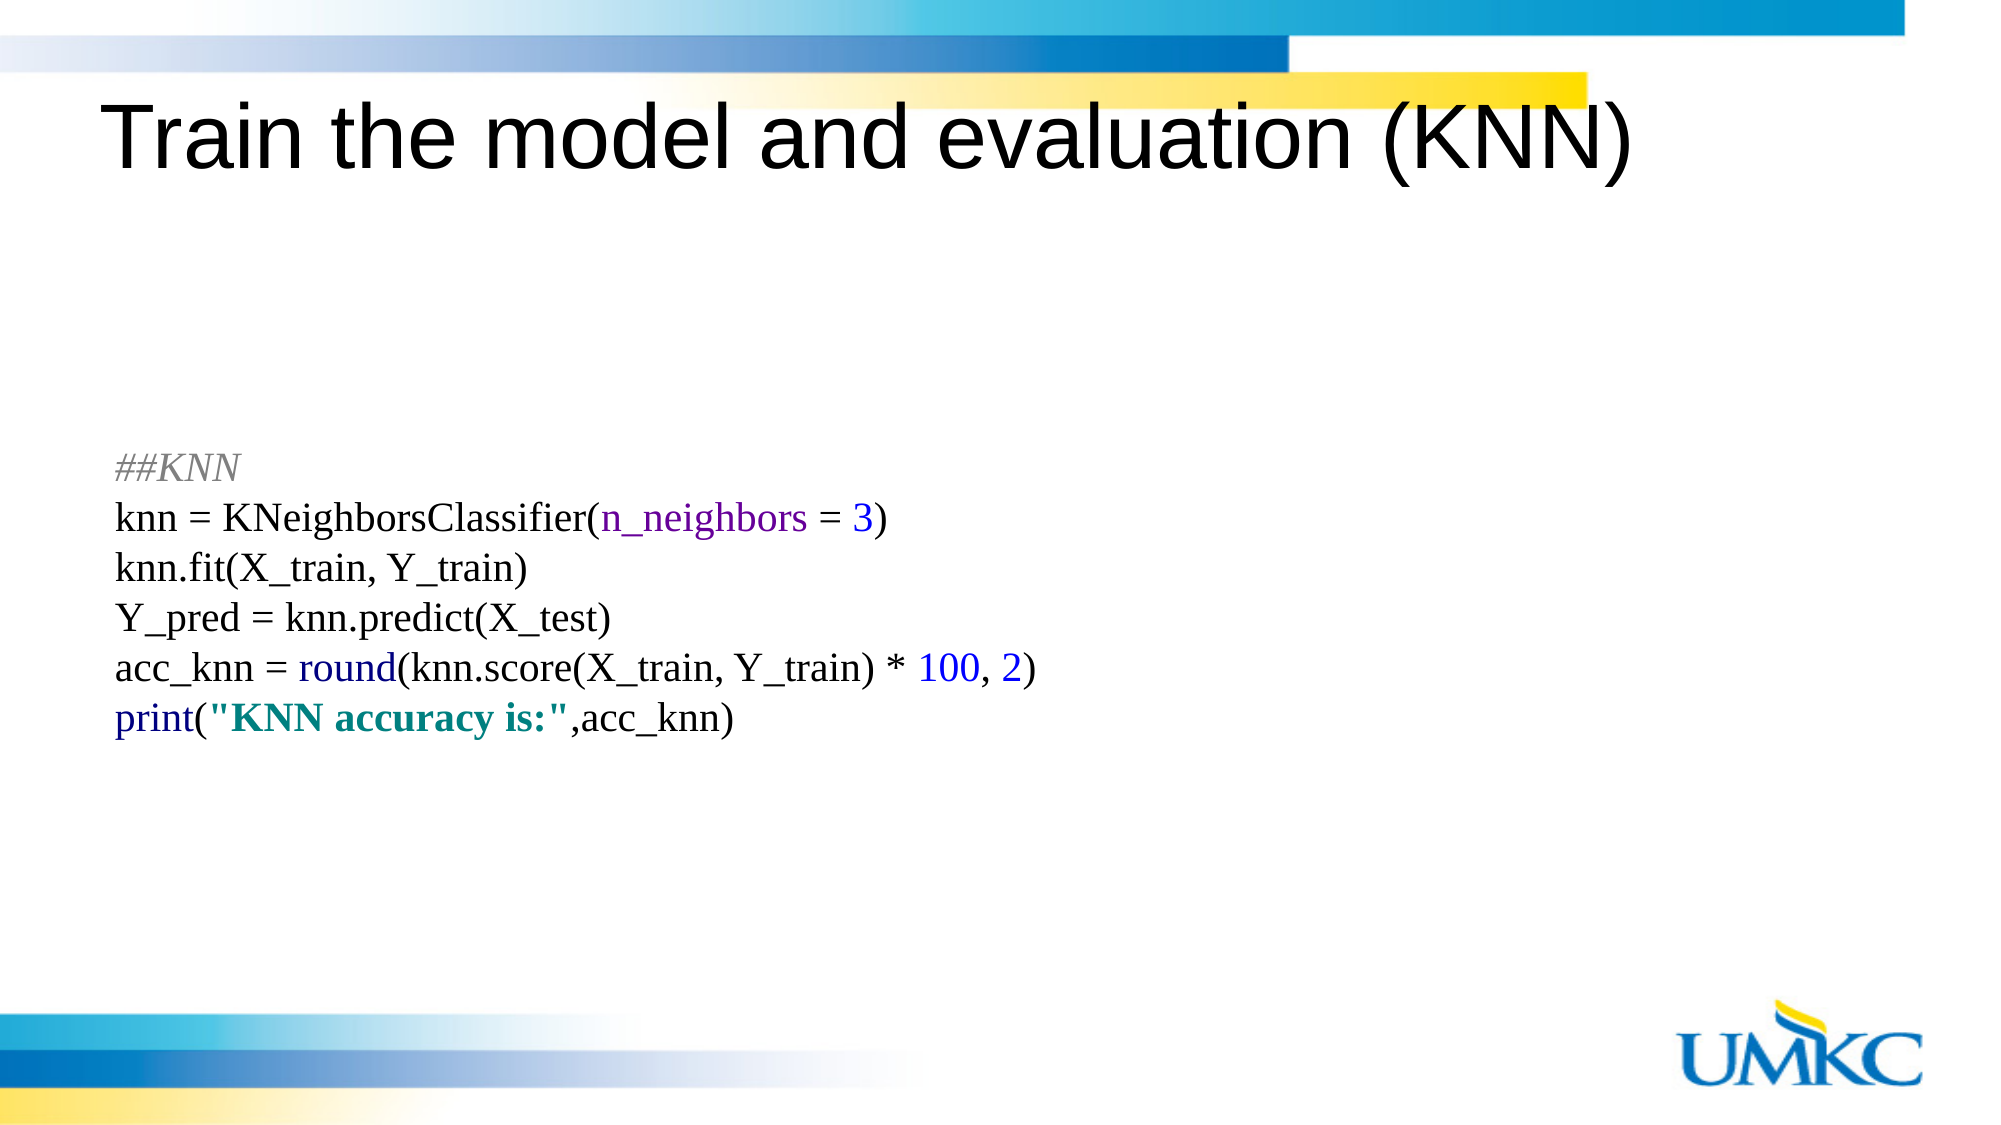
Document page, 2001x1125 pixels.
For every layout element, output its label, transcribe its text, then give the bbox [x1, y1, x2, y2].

picture [0, 0, 2001, 1125]
title Train the model and evaluation (KNN) [99, 44, 1900, 233]
list ##KNN knn = KNeighborsClassifier(n_neighbors = 3) knn.fit(X_train, Y_train) Y_pred = knn.predict(X_test) acc_knn = round(knn.score(X_train, Y_train) * 100, 2) print("KNN accuracy is:",acc_knn) [99, 263, 1055, 916]
